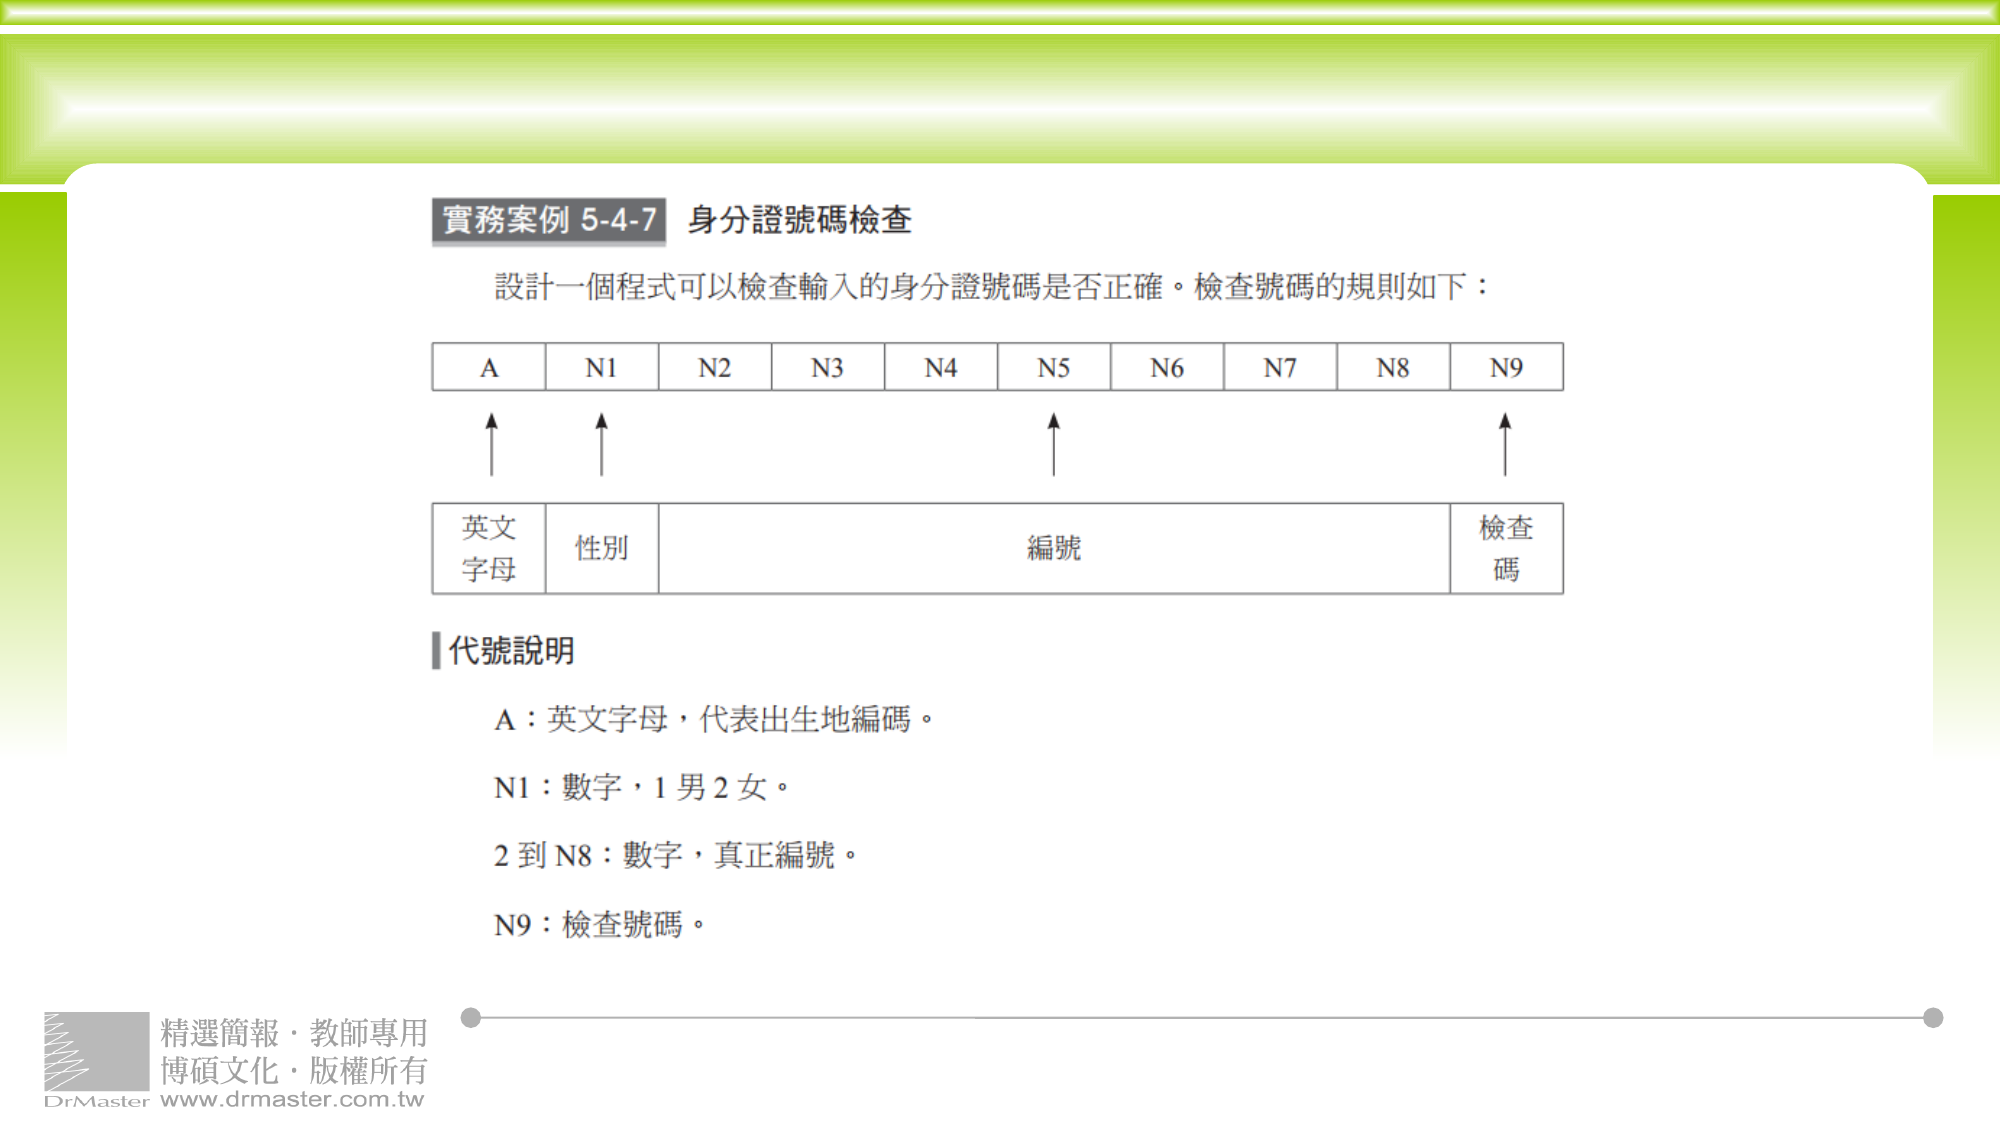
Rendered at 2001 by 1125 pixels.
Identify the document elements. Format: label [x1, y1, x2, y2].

list [402, 185, 1598, 963]
picture [44, 1012, 429, 1110]
